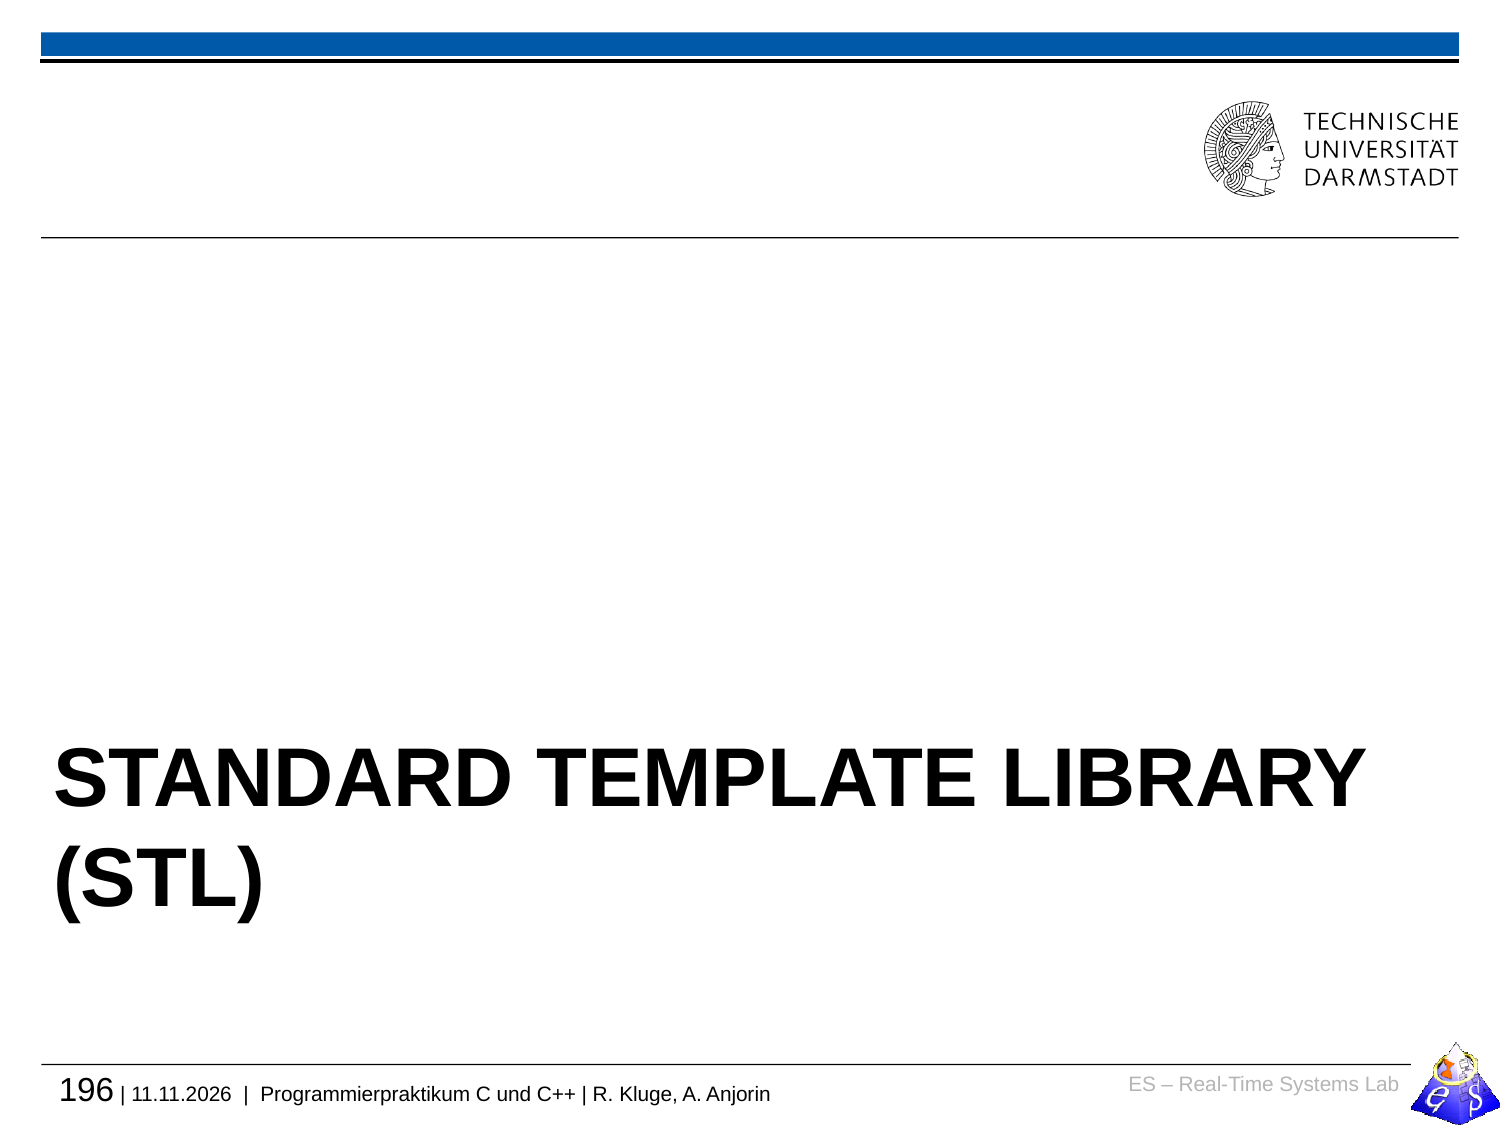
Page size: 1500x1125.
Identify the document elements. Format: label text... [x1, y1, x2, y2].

title Standard Template Library (STL) [53, 722, 1465, 947]
picture [1411, 1041, 1500, 1125]
picture [1175, 84, 1483, 214]
